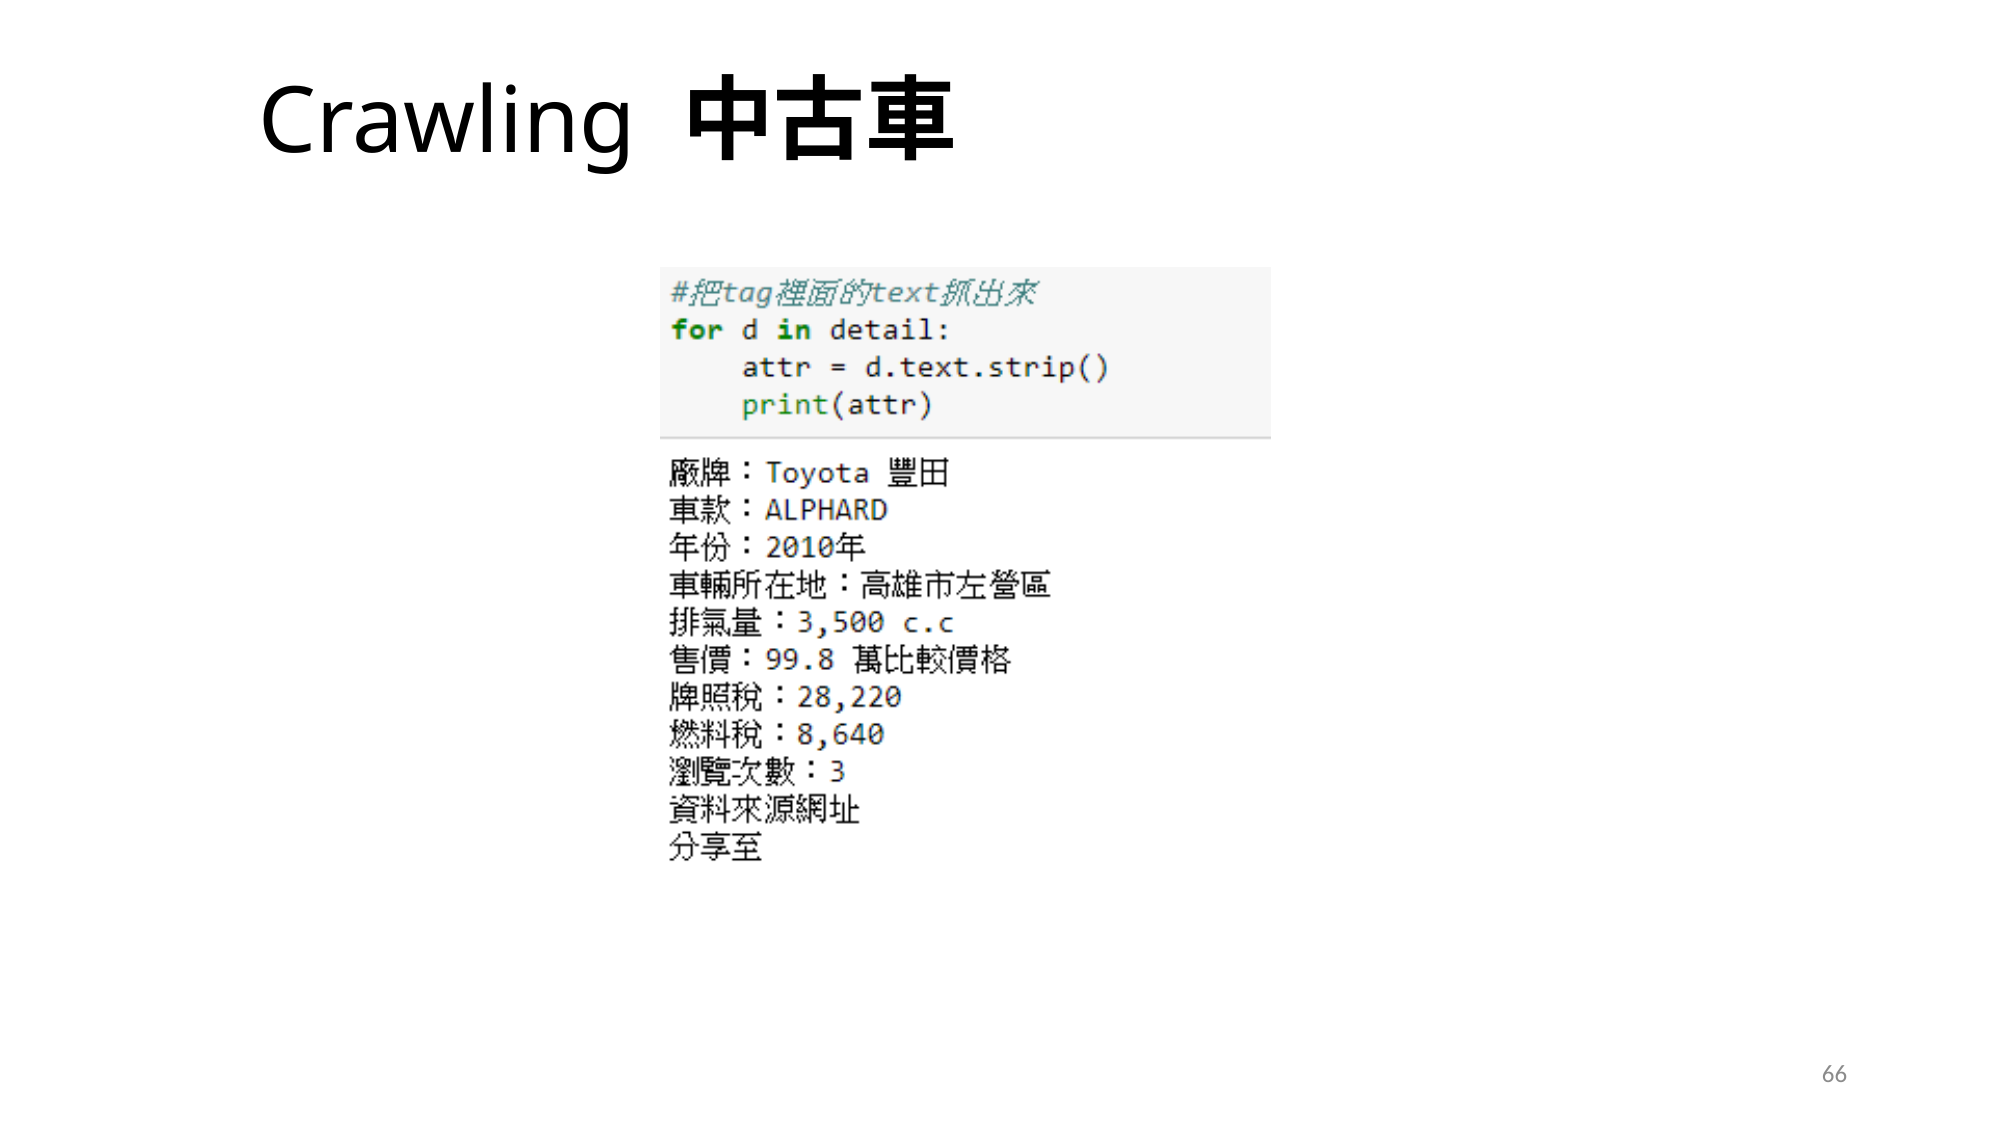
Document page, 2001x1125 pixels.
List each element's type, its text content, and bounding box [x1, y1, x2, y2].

text_box Crawling 中古車 [243, 51, 1887, 195]
slide_number 66 [1412, 1042, 1863, 1103]
picture [660, 267, 1271, 886]
